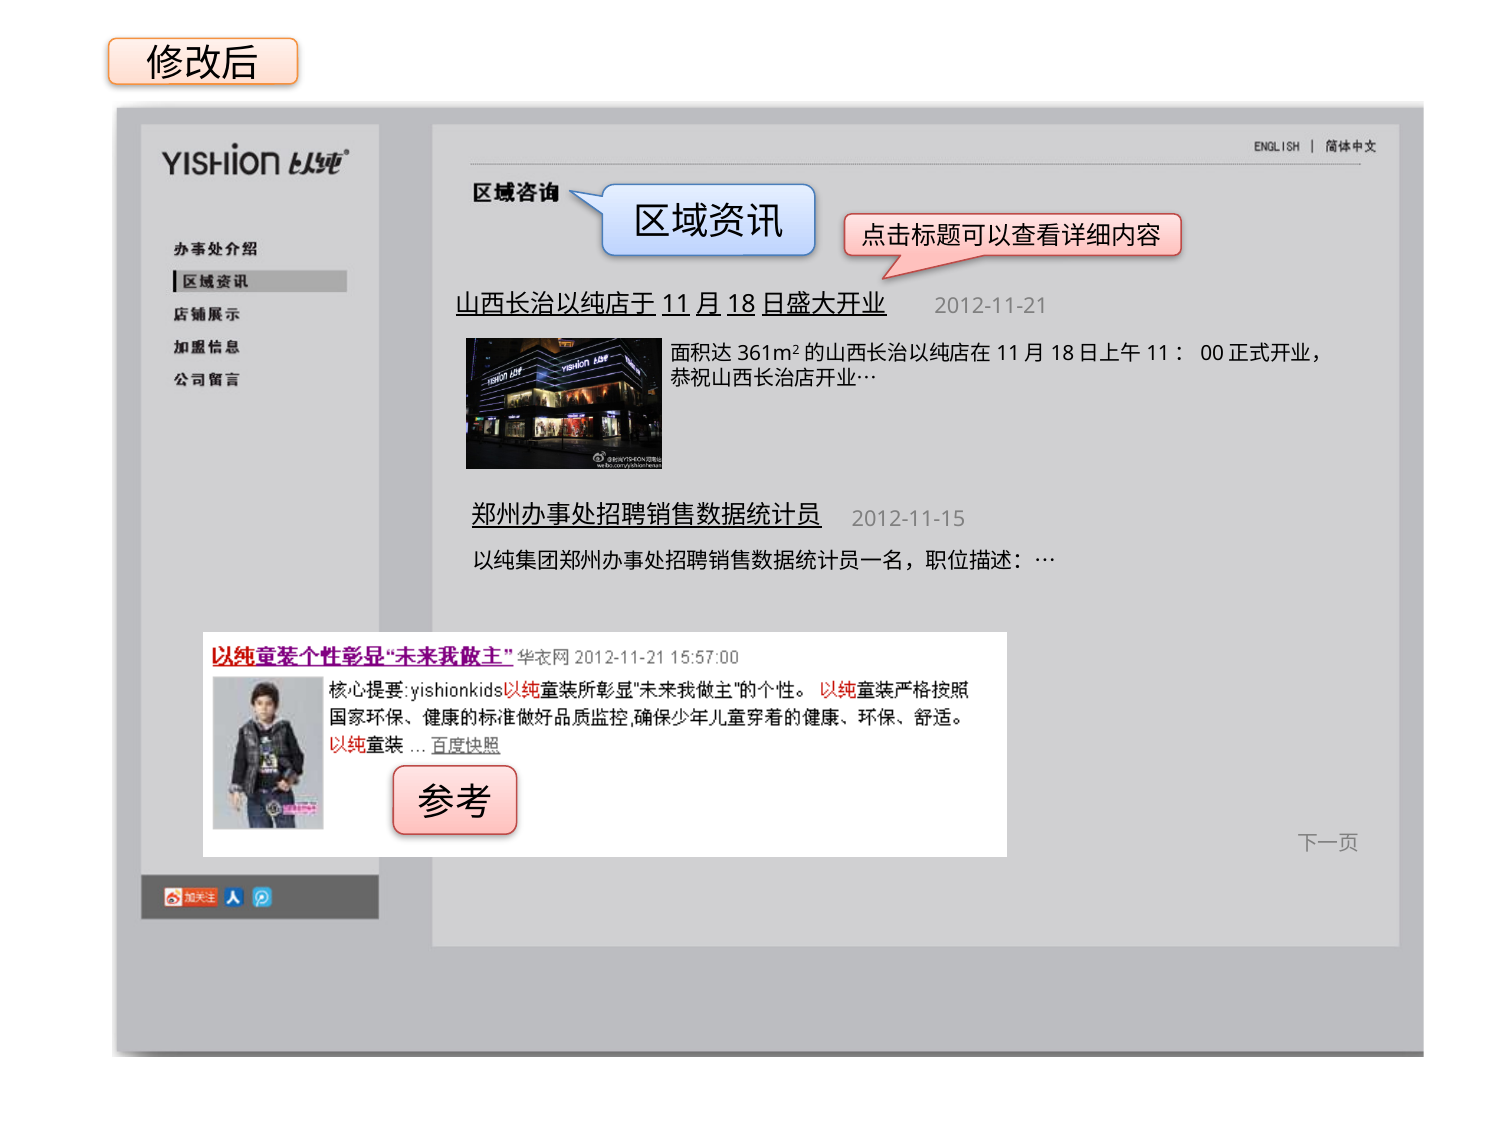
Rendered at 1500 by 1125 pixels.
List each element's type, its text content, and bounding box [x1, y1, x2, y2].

text_box 修改后 [107, 37, 299, 85]
picture [111, 101, 1424, 1057]
